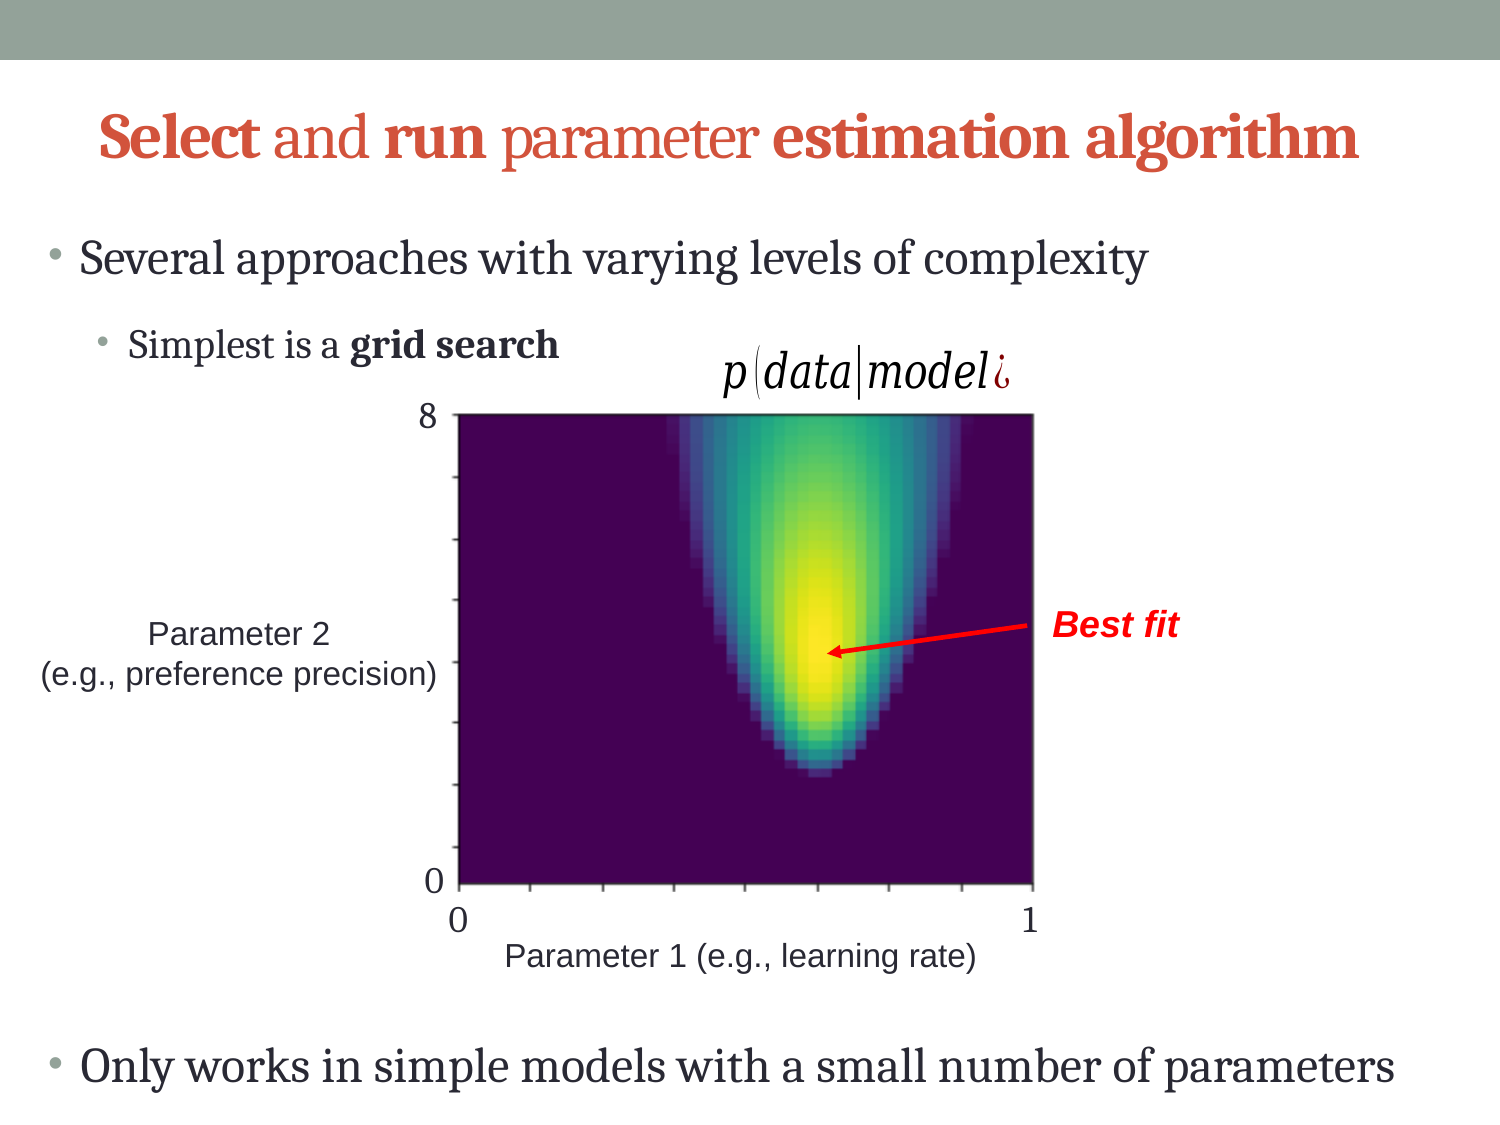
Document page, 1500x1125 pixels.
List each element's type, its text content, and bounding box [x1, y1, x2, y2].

title Select and run parameter estimation algorithm [85, 72, 1390, 180]
text_box 0 [409, 848, 448, 909]
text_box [826, 625, 1028, 654]
list Several approaches with varying levels of complexity Simplest is a grid search Only works in simple models with a small number of parameters [33, 207, 1467, 1122]
text_box Best fit [1069, 593, 1216, 653]
picture [451, 402, 1061, 892]
text_box 1 [1008, 899, 1061, 948]
text_box 8 [404, 384, 457, 444]
text_box Parameter 1 (e.g., learning rate) [489, 926, 993, 982]
text_box Parameter 2 (e.g., preference precision) [25, 604, 448, 700]
text_box 0 [433, 887, 487, 947]
